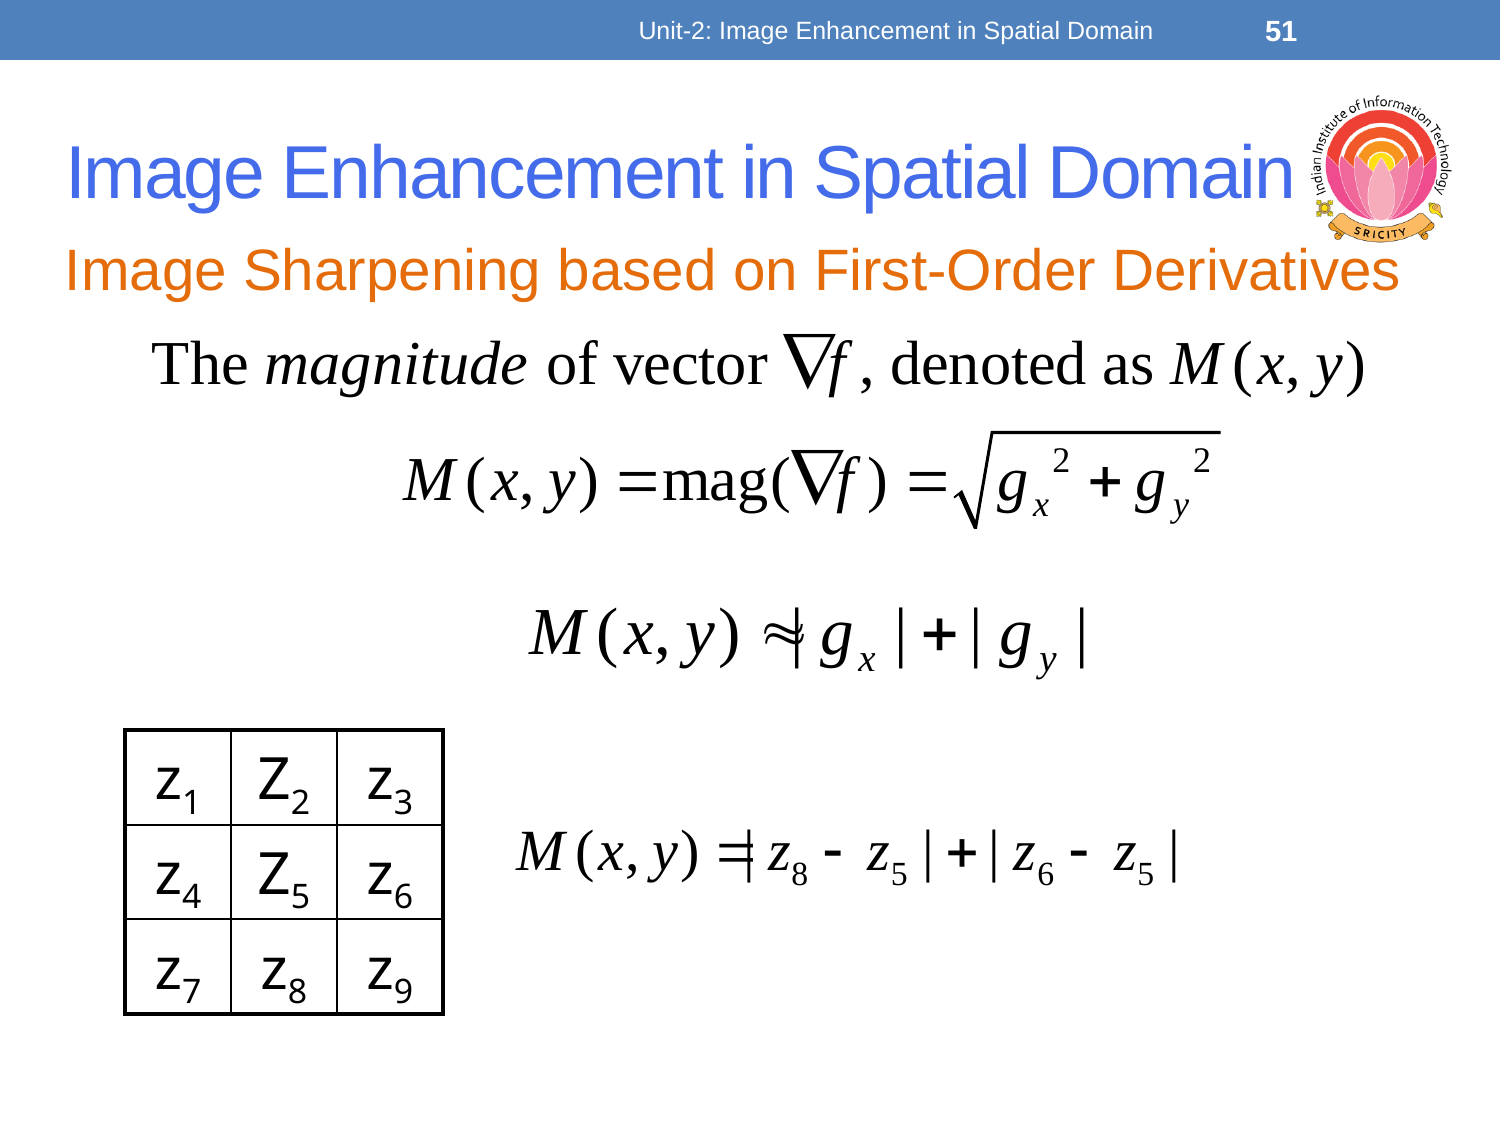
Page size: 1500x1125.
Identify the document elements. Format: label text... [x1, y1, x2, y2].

table_header z1 [127, 732, 230, 824]
text_box Image Sharpening based on First-Order Derivatives [50, 224, 1438, 310]
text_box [518, 587, 1101, 694]
table_cell z8 [232, 920, 336, 1012]
table_header Z2 [232, 732, 336, 824]
slide_number 51 [1250, 3, 1425, 57]
picture [1299, 87, 1463, 251]
title Image Enhancement in Spatial Domain [50, 87, 1298, 224]
table_cell z7 [127, 920, 230, 1012]
table_header z3 [338, 732, 441, 824]
table_cell Z5 [232, 826, 336, 918]
footer Unit-2: Image Enhancement in Spatial Domain [562, 3, 1238, 57]
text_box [142, 325, 1377, 545]
table_cell z9 [338, 920, 441, 1012]
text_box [506, 812, 1188, 901]
table_cell z4 [127, 826, 230, 918]
table_cell z6 [338, 826, 441, 918]
